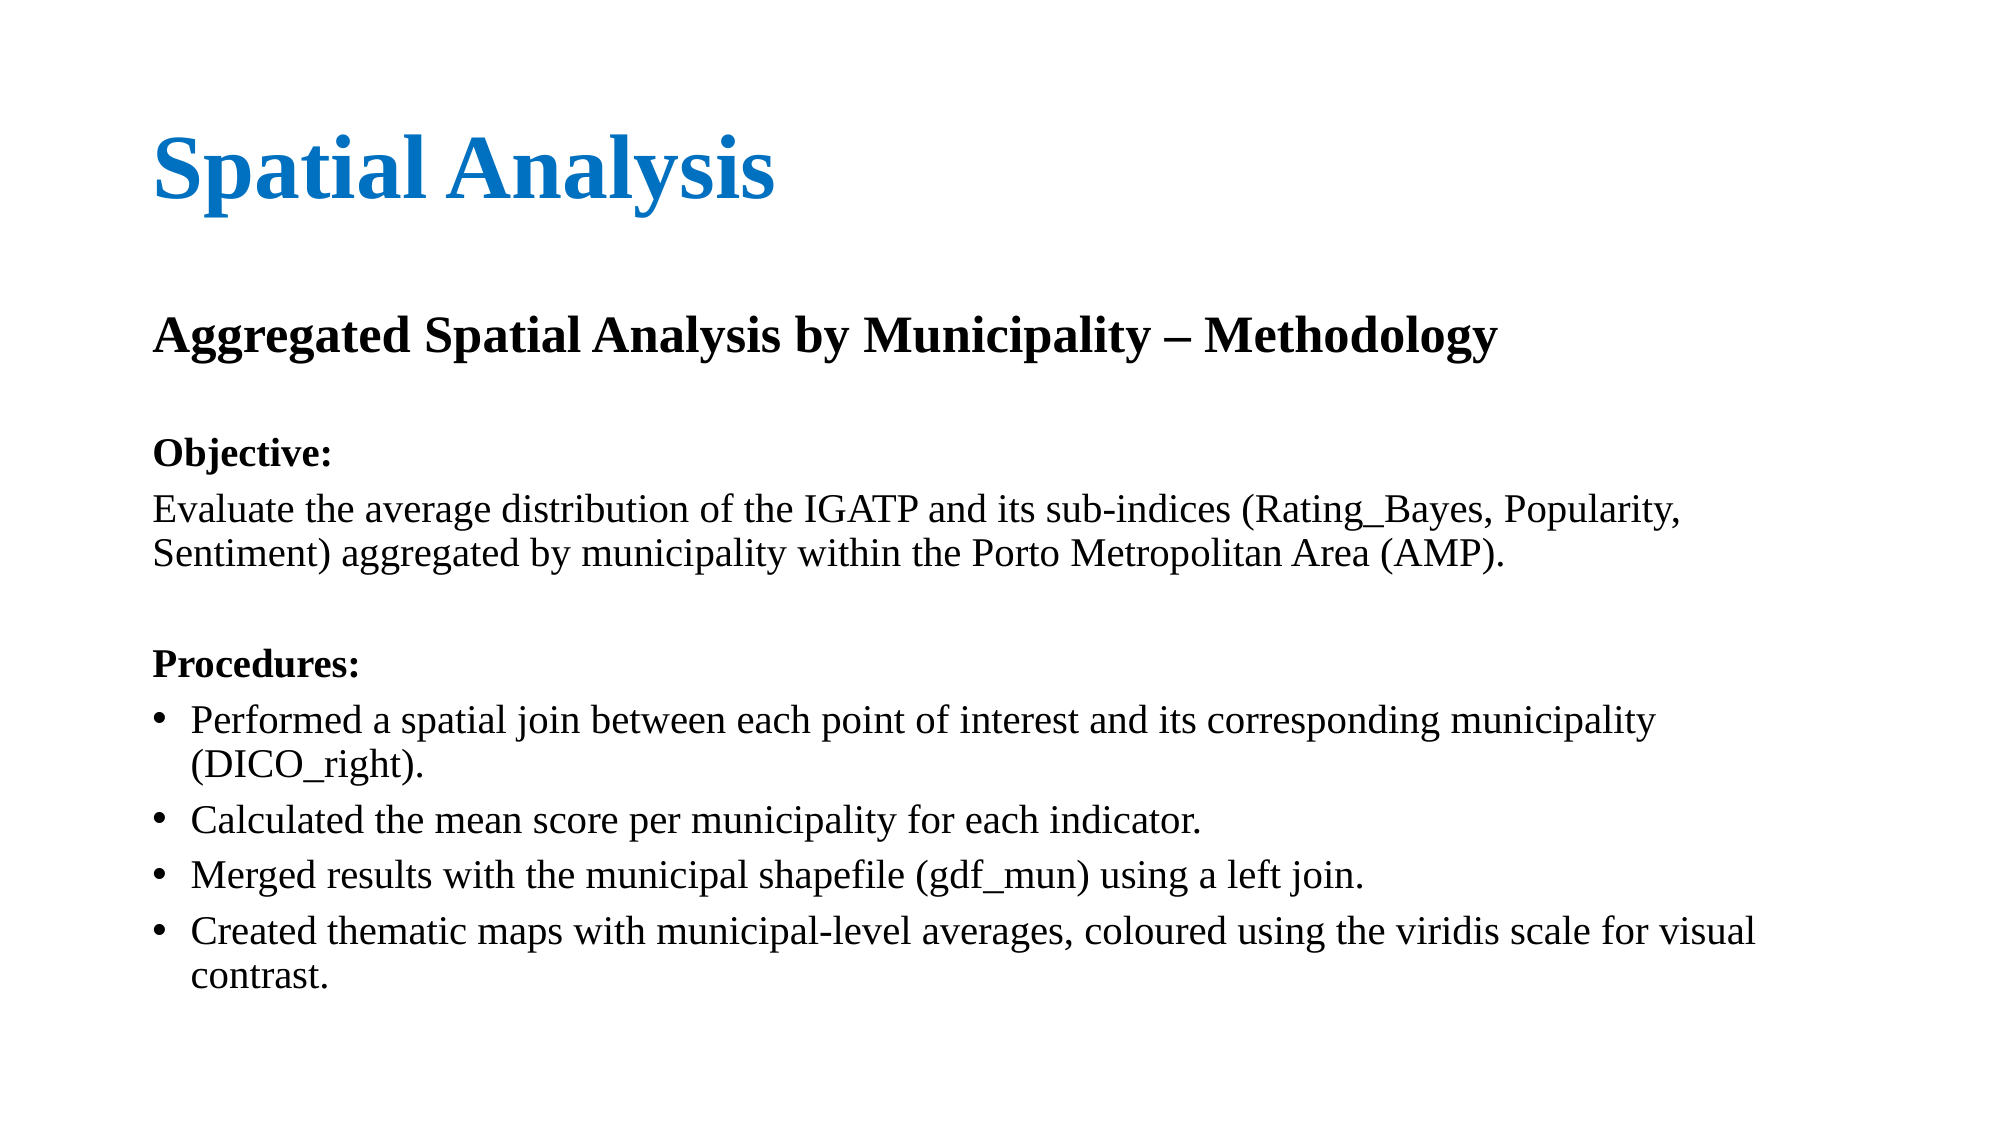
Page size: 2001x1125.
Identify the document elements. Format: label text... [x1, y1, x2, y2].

title Spatial Analysis [137, 59, 1863, 278]
list Aggregated Spatial Analysis by Municipality – Methodology Objective: Evaluate the average distribution of the IGATP and its sub-indices (Rating_Bayes, Popularity, Sentiment) aggregated by municipality within the Porto Metropolitan Area (AMP). Procedures: Performed a spatial join between each point of interest and its corresponding municipality (DICO_right). Calculated the mean score per municipality for each indicator. Merged results with the municipal shapefile (gdf_mun) using a left join. Created thematic maps with municipal-level averages, coloured using the viridis scale for visual contrast. [137, 299, 1863, 1015]
